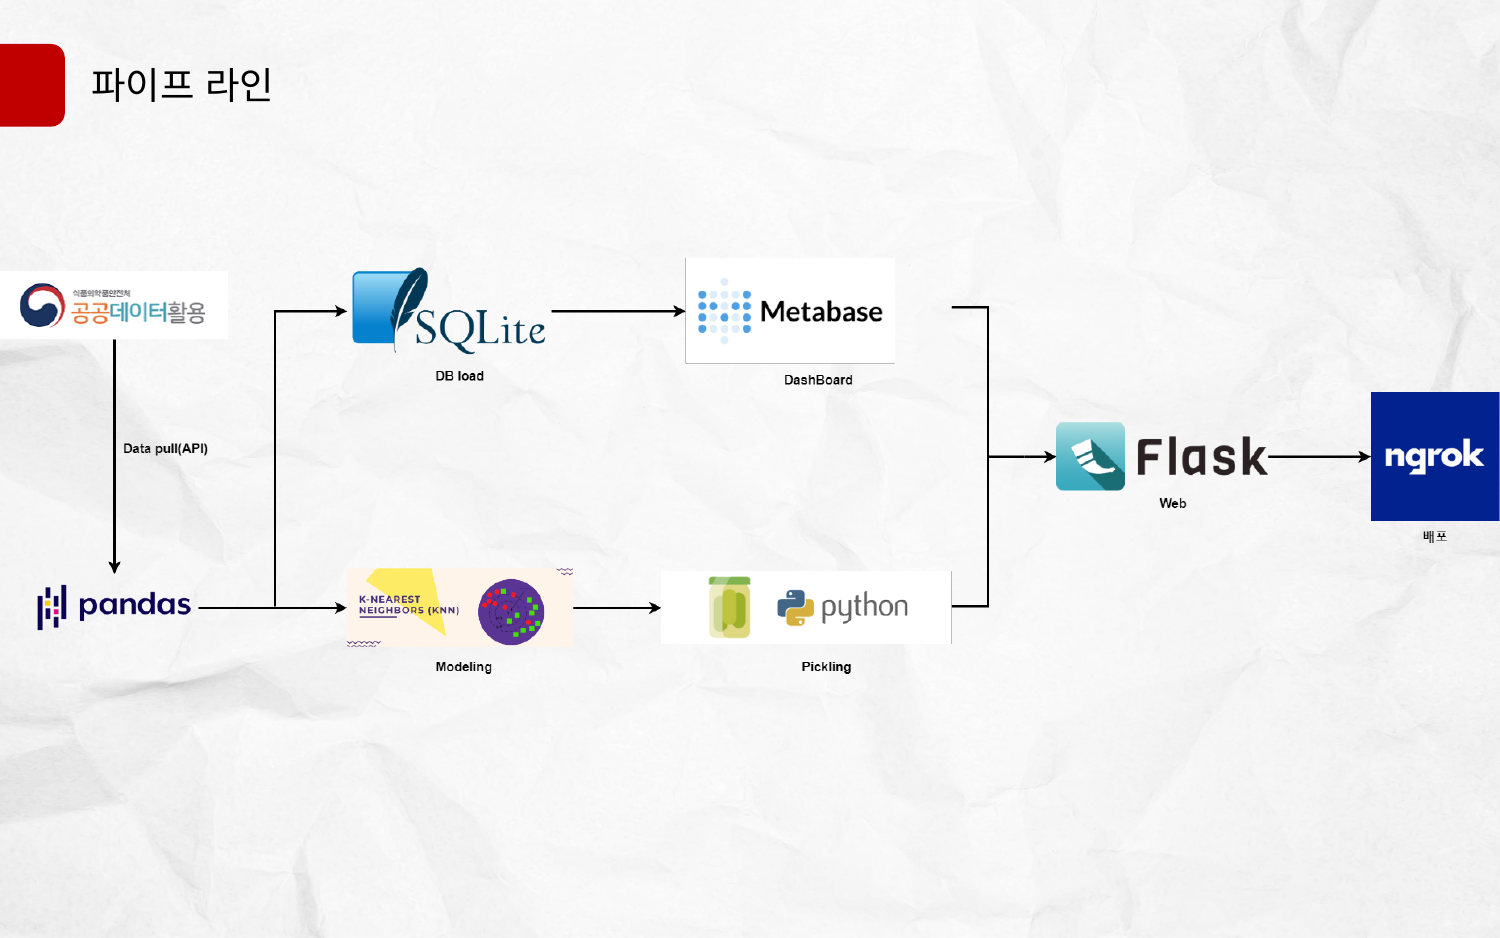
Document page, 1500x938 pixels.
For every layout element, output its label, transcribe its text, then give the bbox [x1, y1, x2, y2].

picture [0, 258, 1500, 679]
text_box 파이프 라인 [76, 55, 420, 115]
text_box [0, 41, 67, 129]
